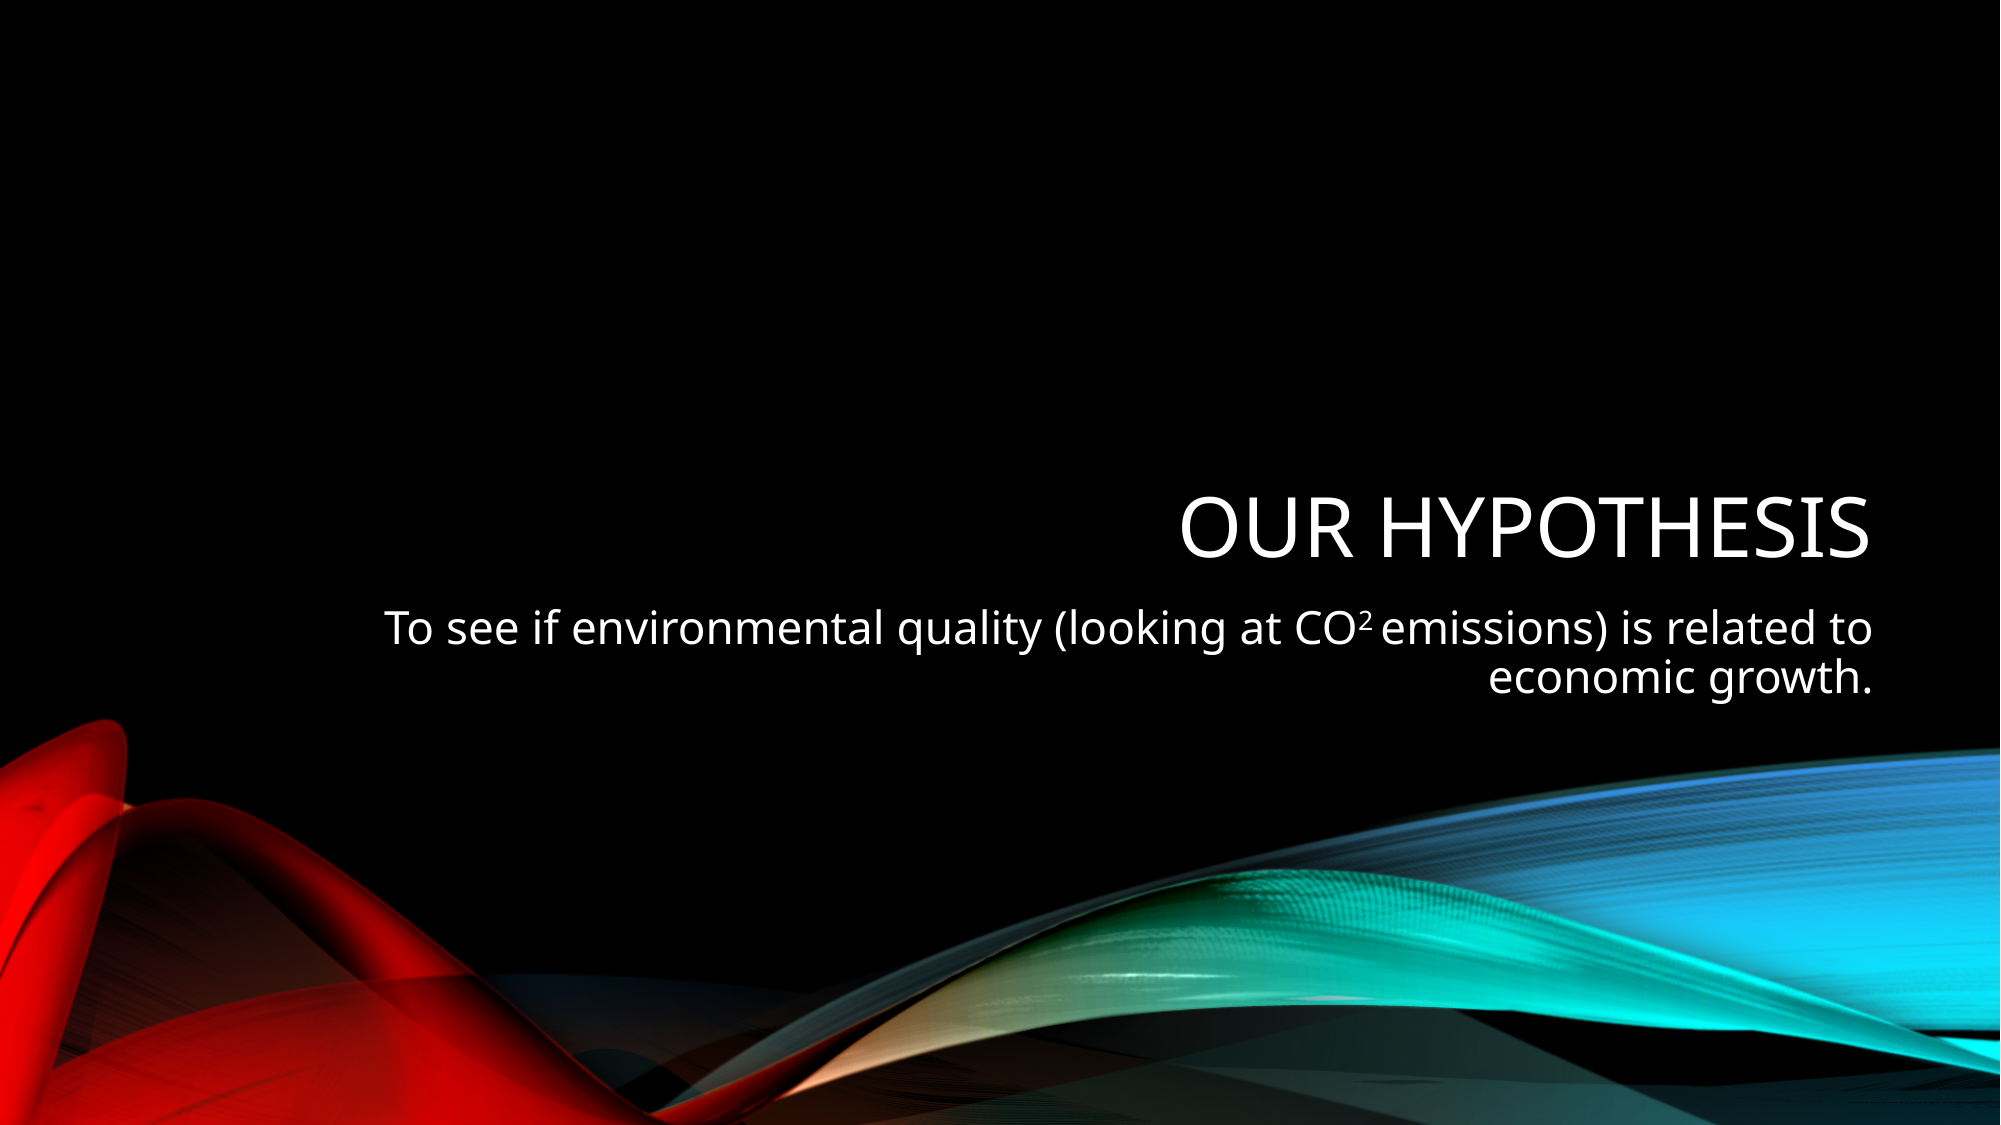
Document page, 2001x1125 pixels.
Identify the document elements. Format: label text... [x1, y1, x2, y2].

title Our Hypothesis [112, 123, 1888, 584]
picture [0, 717, 2000, 1125]
list To see if environmental quality (looking at CO2 emissions) is related to economic growth. [168, 597, 1889, 930]
